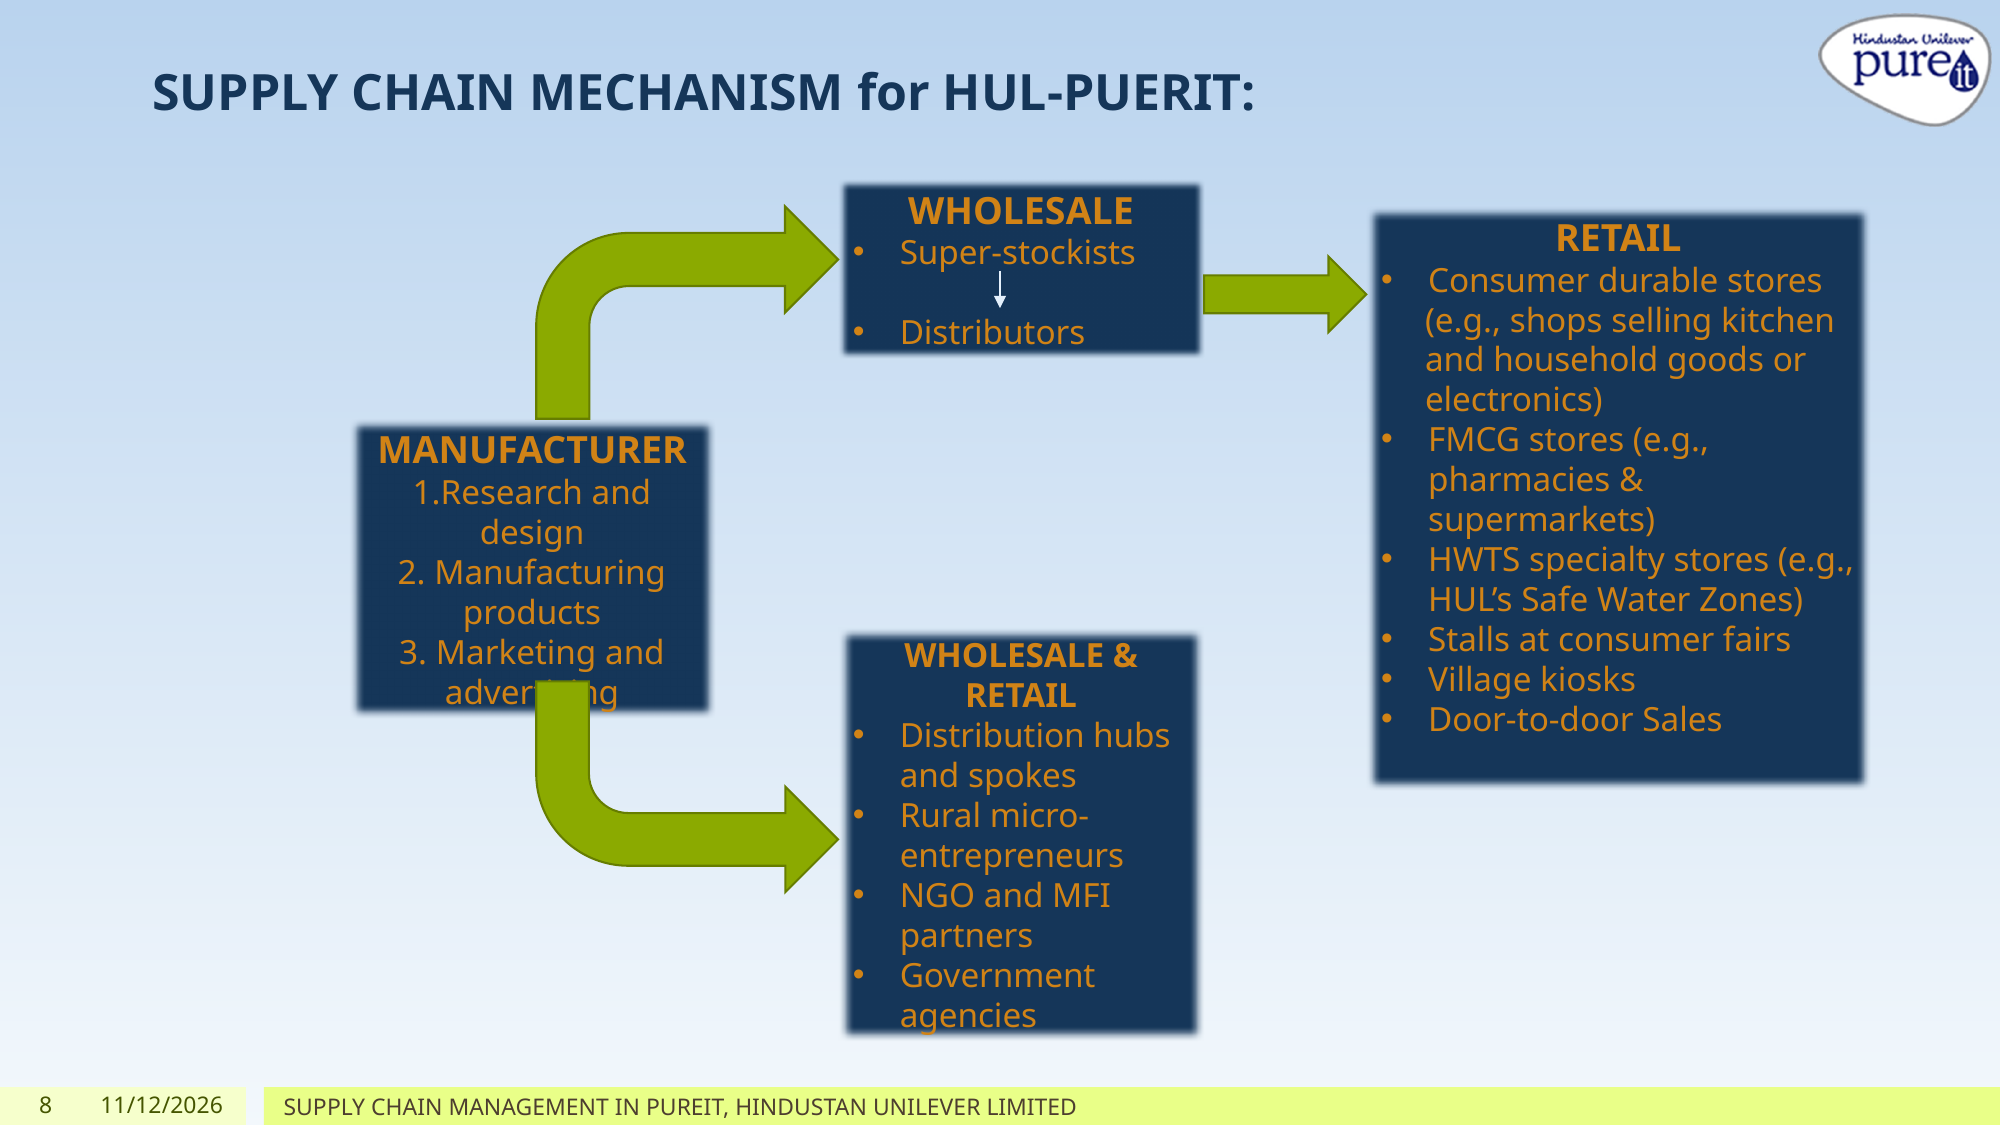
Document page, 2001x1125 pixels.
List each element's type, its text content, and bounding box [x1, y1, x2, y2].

slide_number 8 [0, 1087, 68, 1125]
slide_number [74, 1087, 239, 1125]
text_box MANUFACTURER 1.Research and design 2. Manufacturing products 3. Marketing and advertising [363, 432, 703, 706]
text_box [1203, 253, 1368, 335]
footer SUPPLY CHAIN MANAGEMENT IN PUREIT, HINDUSTAN UNILEVER LIMITED [268, 1087, 1769, 1125]
text_box WHOLESALE Super-stockists Distributors [849, 190, 1195, 349]
text_box WHOLESALE & RETAIL Distribution hubs and spokes Rural micro-entrepreneurs NGO and MFI partners Government agencies [853, 642, 1191, 1028]
text_box RETAIL Consumer durable stores (e.g., shops selling kitchen and household goods or electronics) FMCG stores (e.g., pharmacies & supermarkets) HWTS specialty stores (e.g., HUL’s Safe Water Zones) Stalls at consumer fairs Village kiosks Door-to-door Sales [1380, 220, 1858, 778]
text_box SUPPLY CHAIN MECHANISM for HUL-PUERIT: [137, 52, 1367, 128]
text_box [535, 680, 840, 895]
picture [1818, 13, 1992, 127]
text_box [535, 203, 840, 420]
